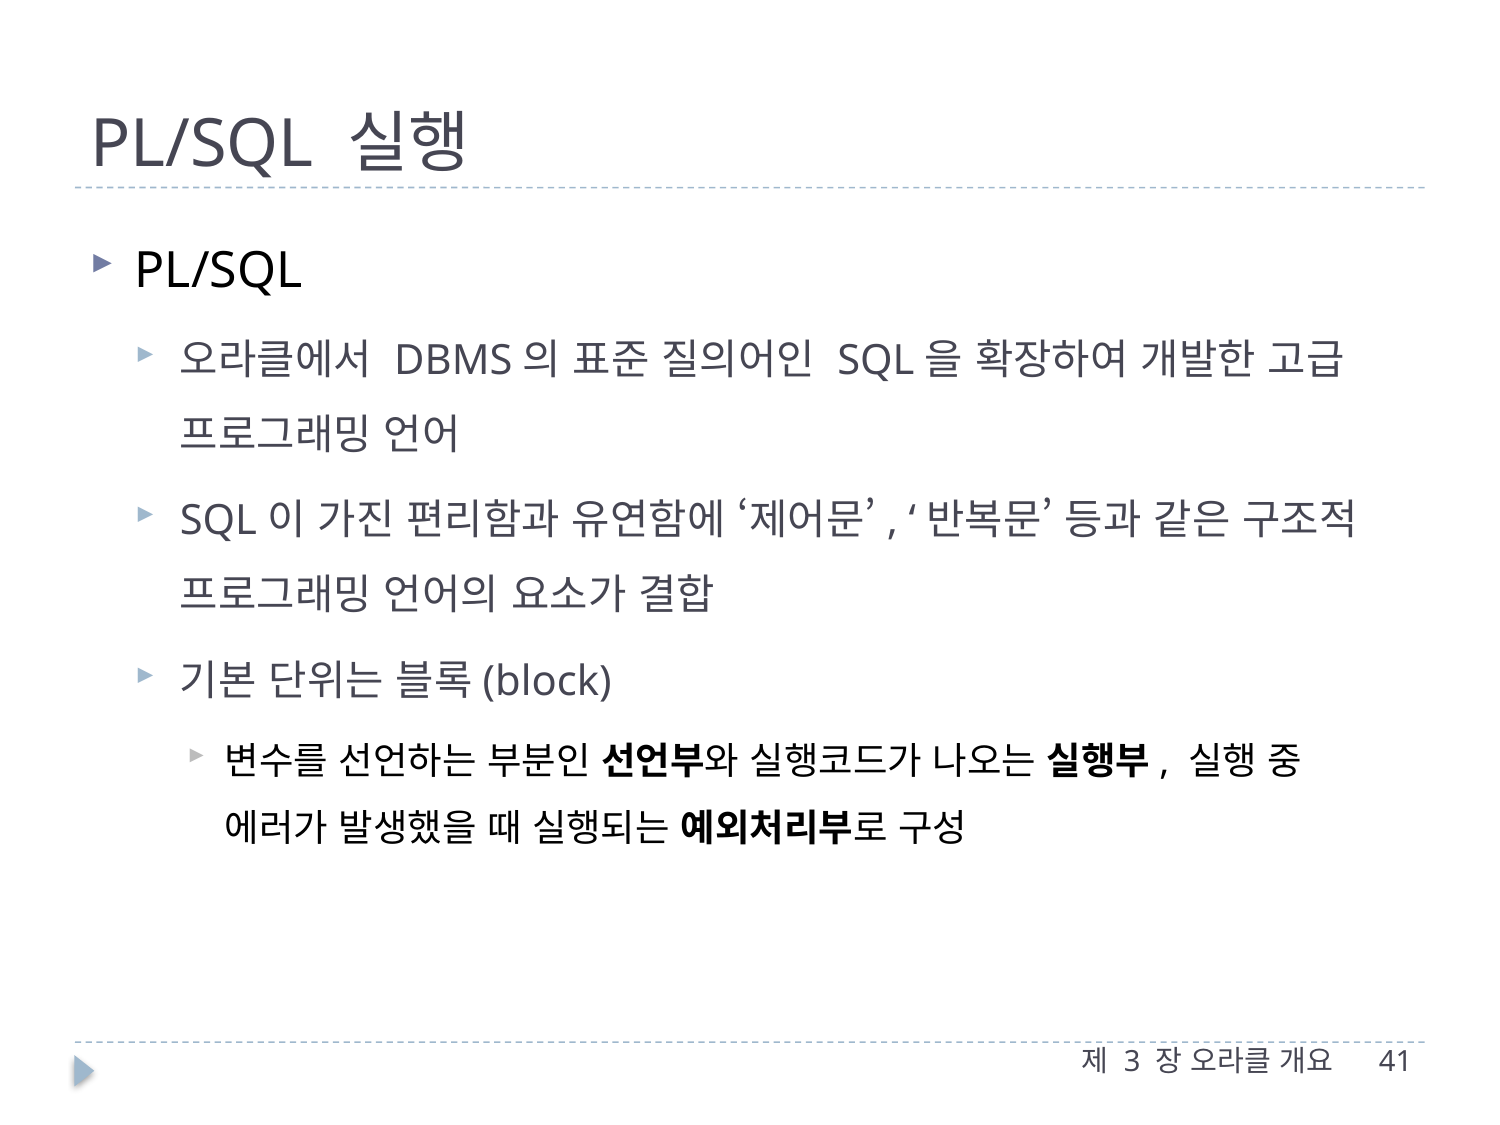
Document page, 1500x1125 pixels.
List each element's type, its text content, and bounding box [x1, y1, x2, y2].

title PL/SQL 실행 [75, 24, 1425, 188]
slide_number 41 [1364, 1035, 1471, 1096]
footer 제 3 장 오라클 개요 [778, 1035, 1349, 1096]
list PL/SQL 오라클에서 DBMS의 표준 질의어인 SQL을 확장하여 개발한 고급 프로그래밍 언어 SQL이 가진 편리함과 유연함에 ‘제어문’, ‘반복문’ 등과 같은 구조적 프로그래밍 언어의 요소가 결합 기본 단위는 블록(block) 변수를 선언하는 부분인 선언부와 실행코드가 나오는 실행부, 실행 중 에러가 발생했을 때 실행되는 예외처리부로 구성 [75, 200, 1425, 1010]
